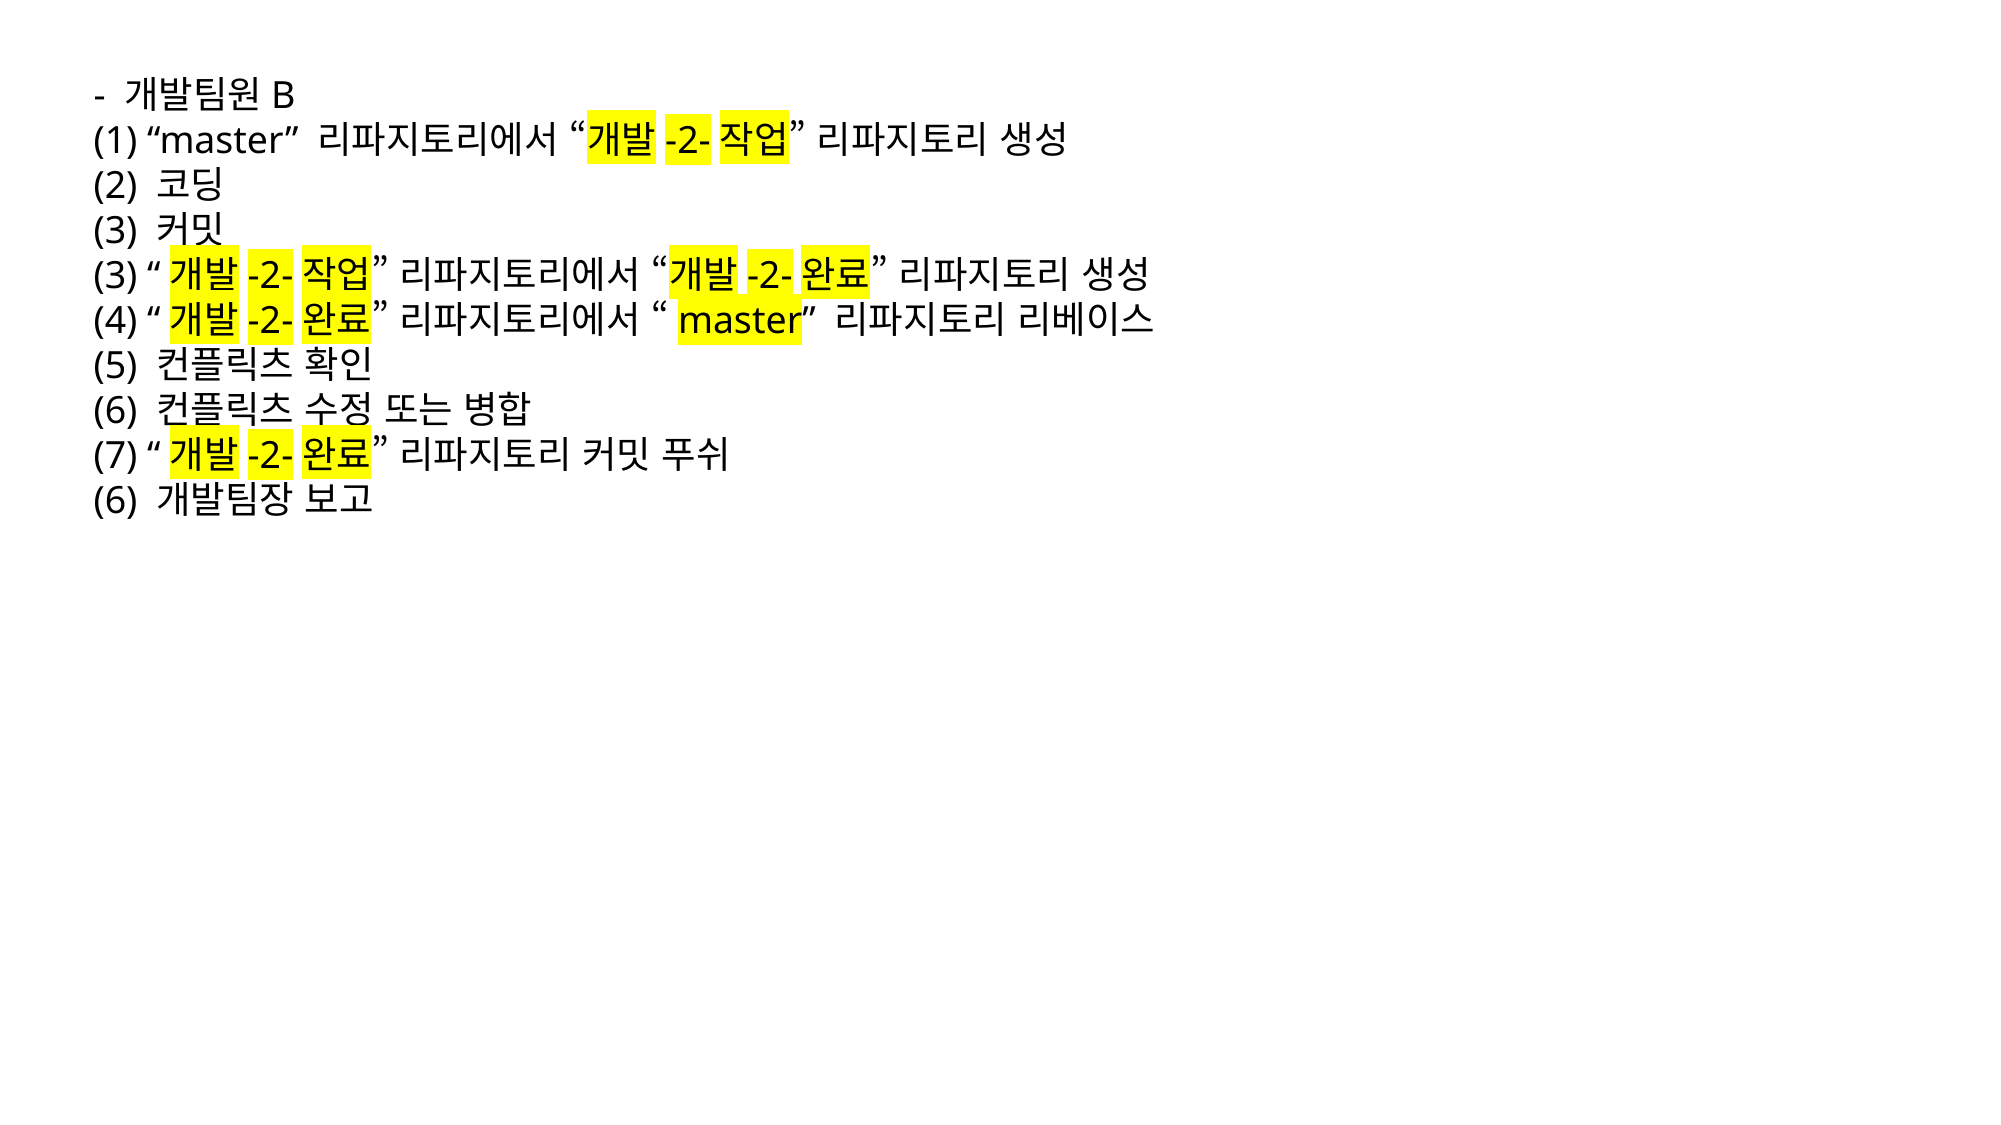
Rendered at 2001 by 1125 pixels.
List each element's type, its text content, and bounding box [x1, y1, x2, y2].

text_box - 개발팀원B (1) “master” 리파지토리에서 “개발-2-작업” 리파지토리 생성 (2) 코딩 (3) 커밋 (3) “개발-2-작업” 리파지토리에서 “개발-2-완료” 리파지토리 생성 (4) “개발-2-완료” 리파지토리에서 “master” 리파지토리 리베이스 (5) 컨플릭츠 확인 (6) 컨플릭츠 수정 또는 병합 (7) “개발-2-완료” 리파지토리 커밋 푸쉬 (6) 개발팀장 보고 [78, 63, 1171, 574]
